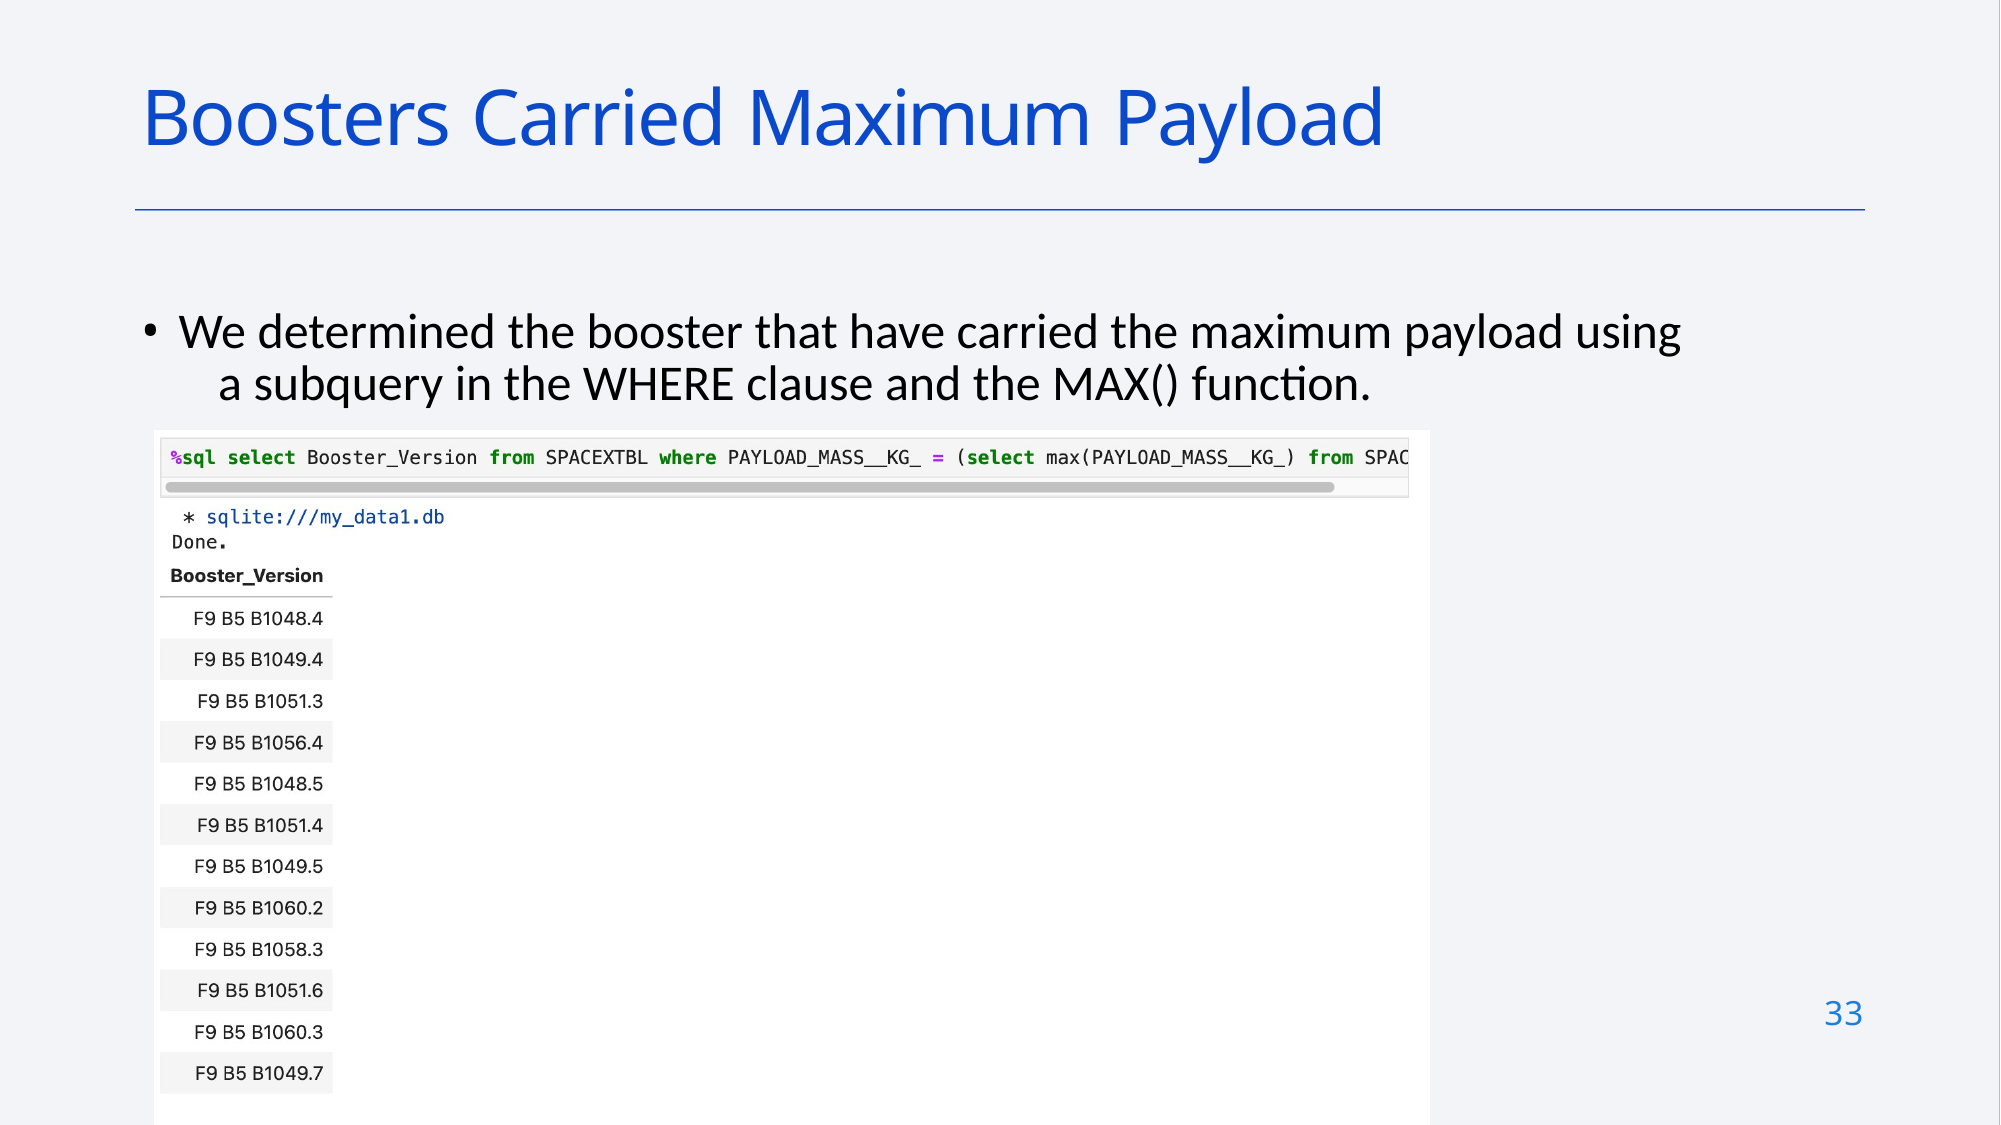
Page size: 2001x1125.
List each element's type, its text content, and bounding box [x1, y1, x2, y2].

slide_number 33 [1818, 998, 1873, 1125]
picture [0, 0, 2000, 1125]
title Boosters Carried Maximum Payload [130, 42, 1814, 257]
text_box We determined the booster that have carried the maximum payload using a subquery in the WHERE clause and the MAX() function. [139, 296, 1683, 411]
